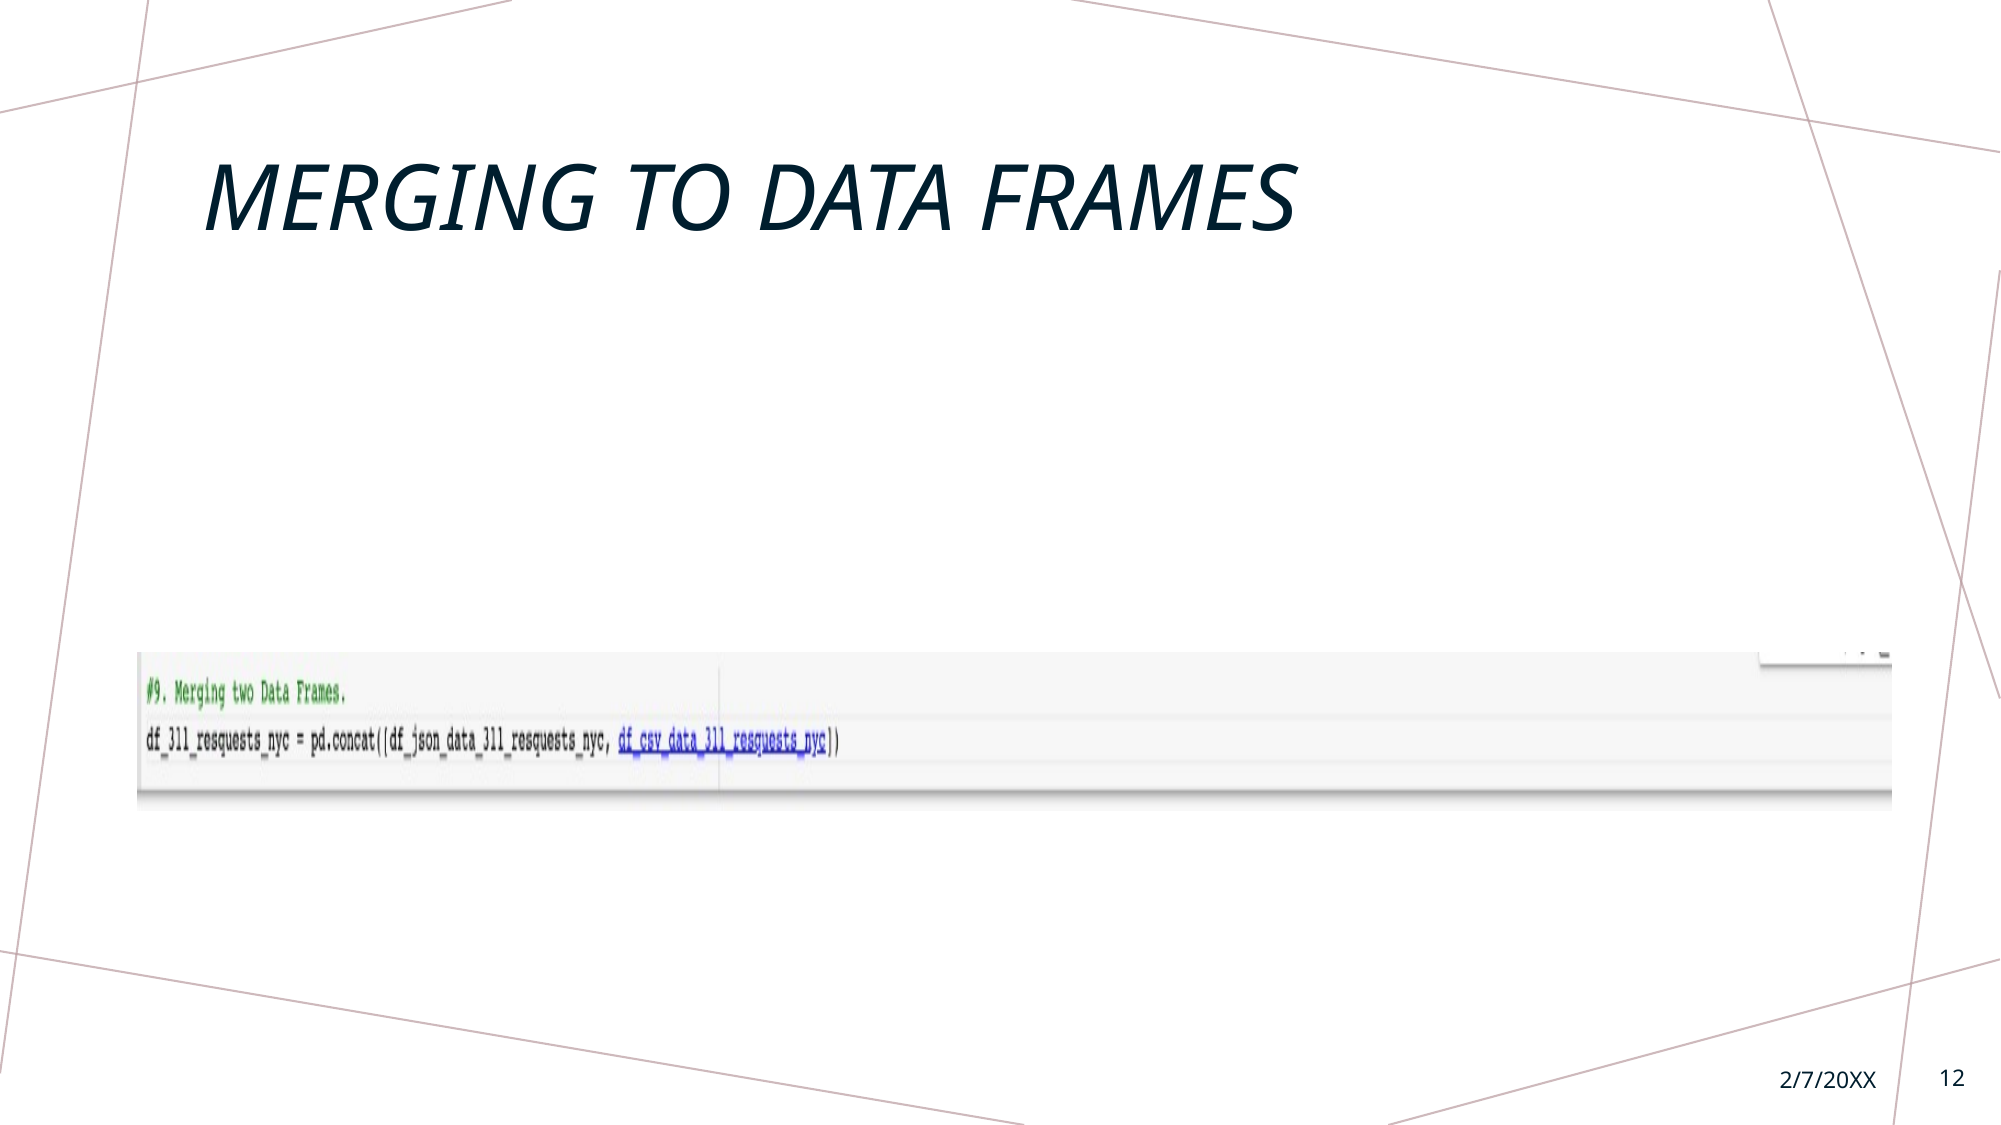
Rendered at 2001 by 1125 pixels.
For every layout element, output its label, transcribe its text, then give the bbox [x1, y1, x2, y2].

slide_number 12 [1903, 1049, 1981, 1110]
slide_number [1203, 1049, 1892, 1110]
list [137, 652, 1892, 811]
title MERGING TO DATA FRAMES [187, 87, 1813, 315]
